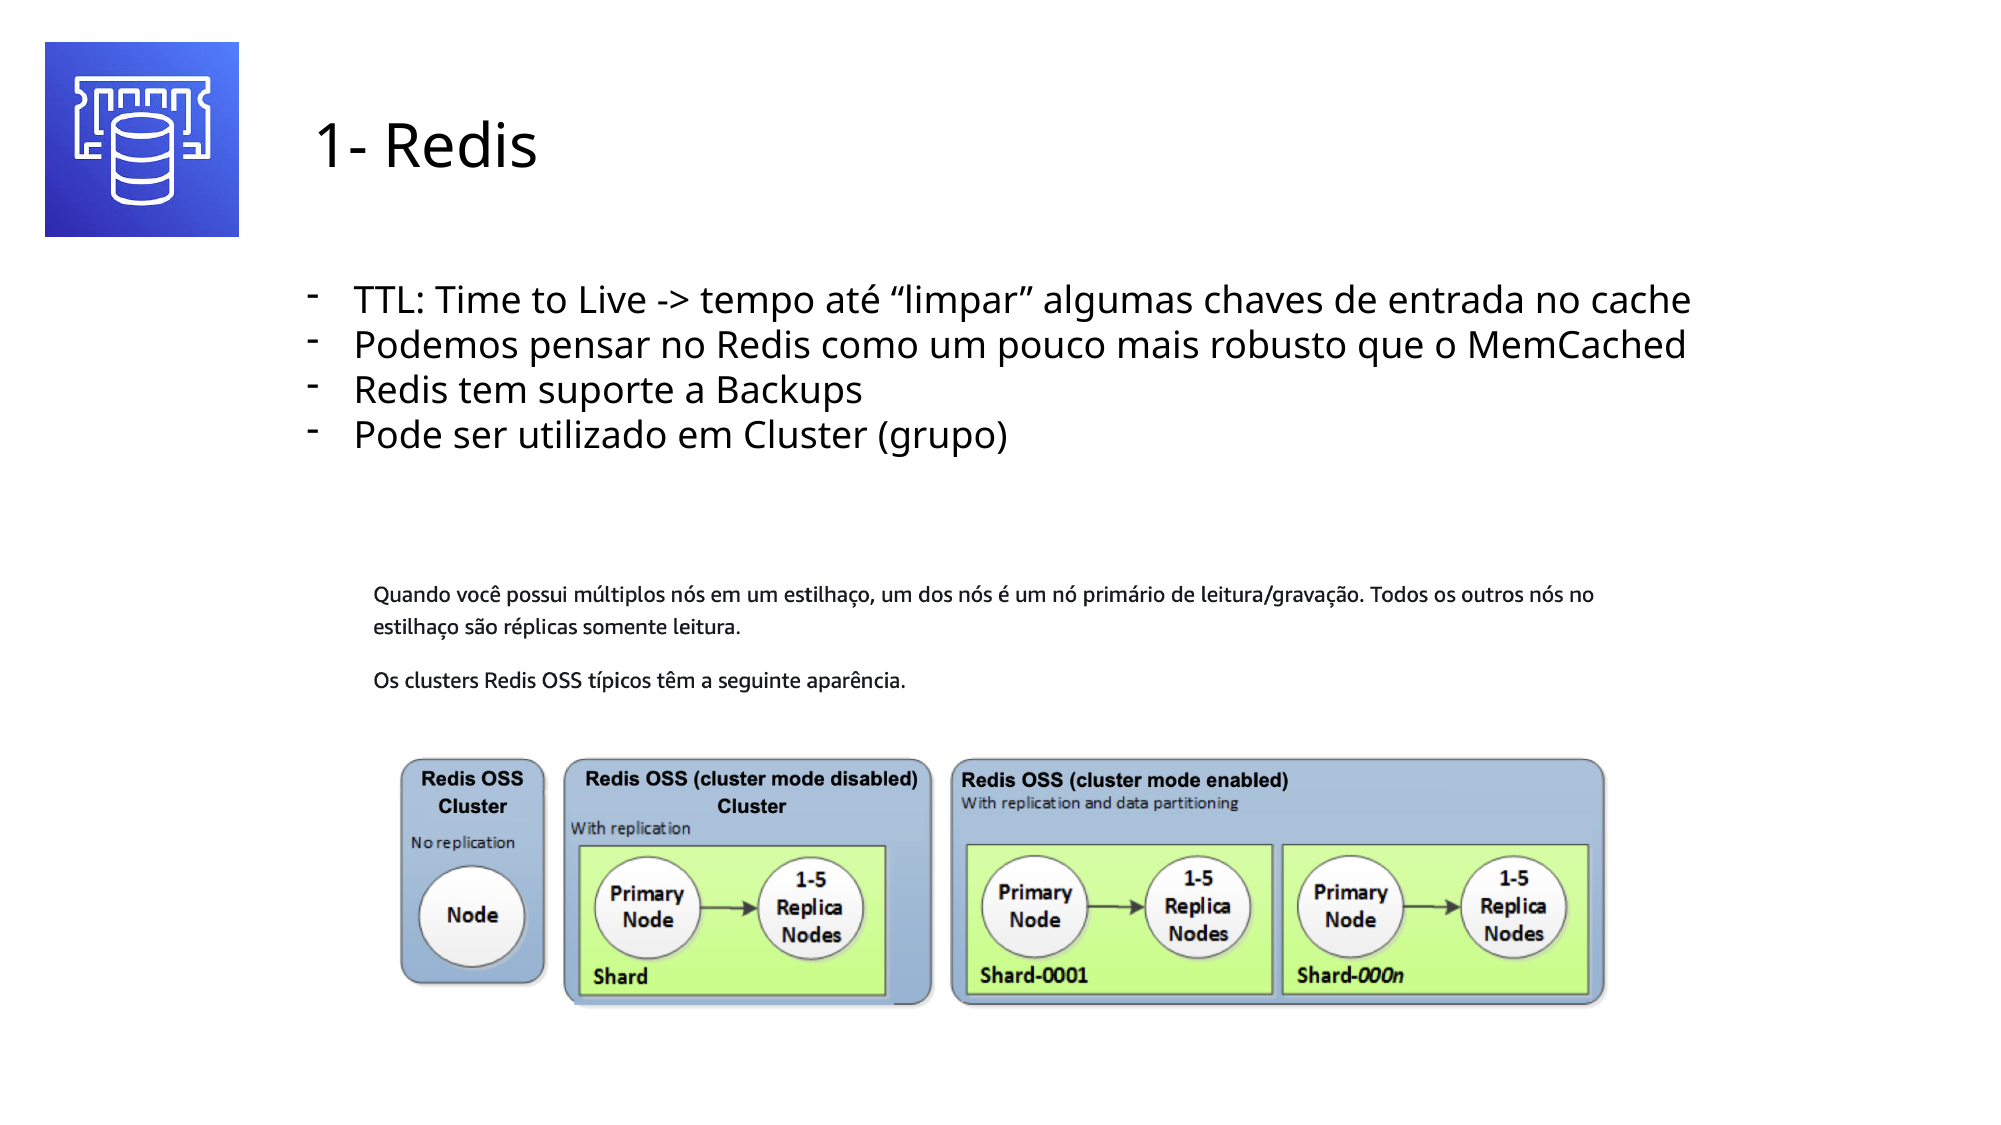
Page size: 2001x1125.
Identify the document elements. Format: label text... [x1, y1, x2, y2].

text_box TTL: Time to Live -> tempo até “limpar” algumas chaves de entrada no cache Podemos pensar no Redis como um pouco mais robusto que o MemCached Redis tem suporte a Backups Pode ser utilizado em Cluster (grupo) [291, 269, 1708, 509]
picture [44, 42, 240, 238]
title 1- Redis [293, 90, 559, 189]
picture [361, 555, 1638, 1033]
